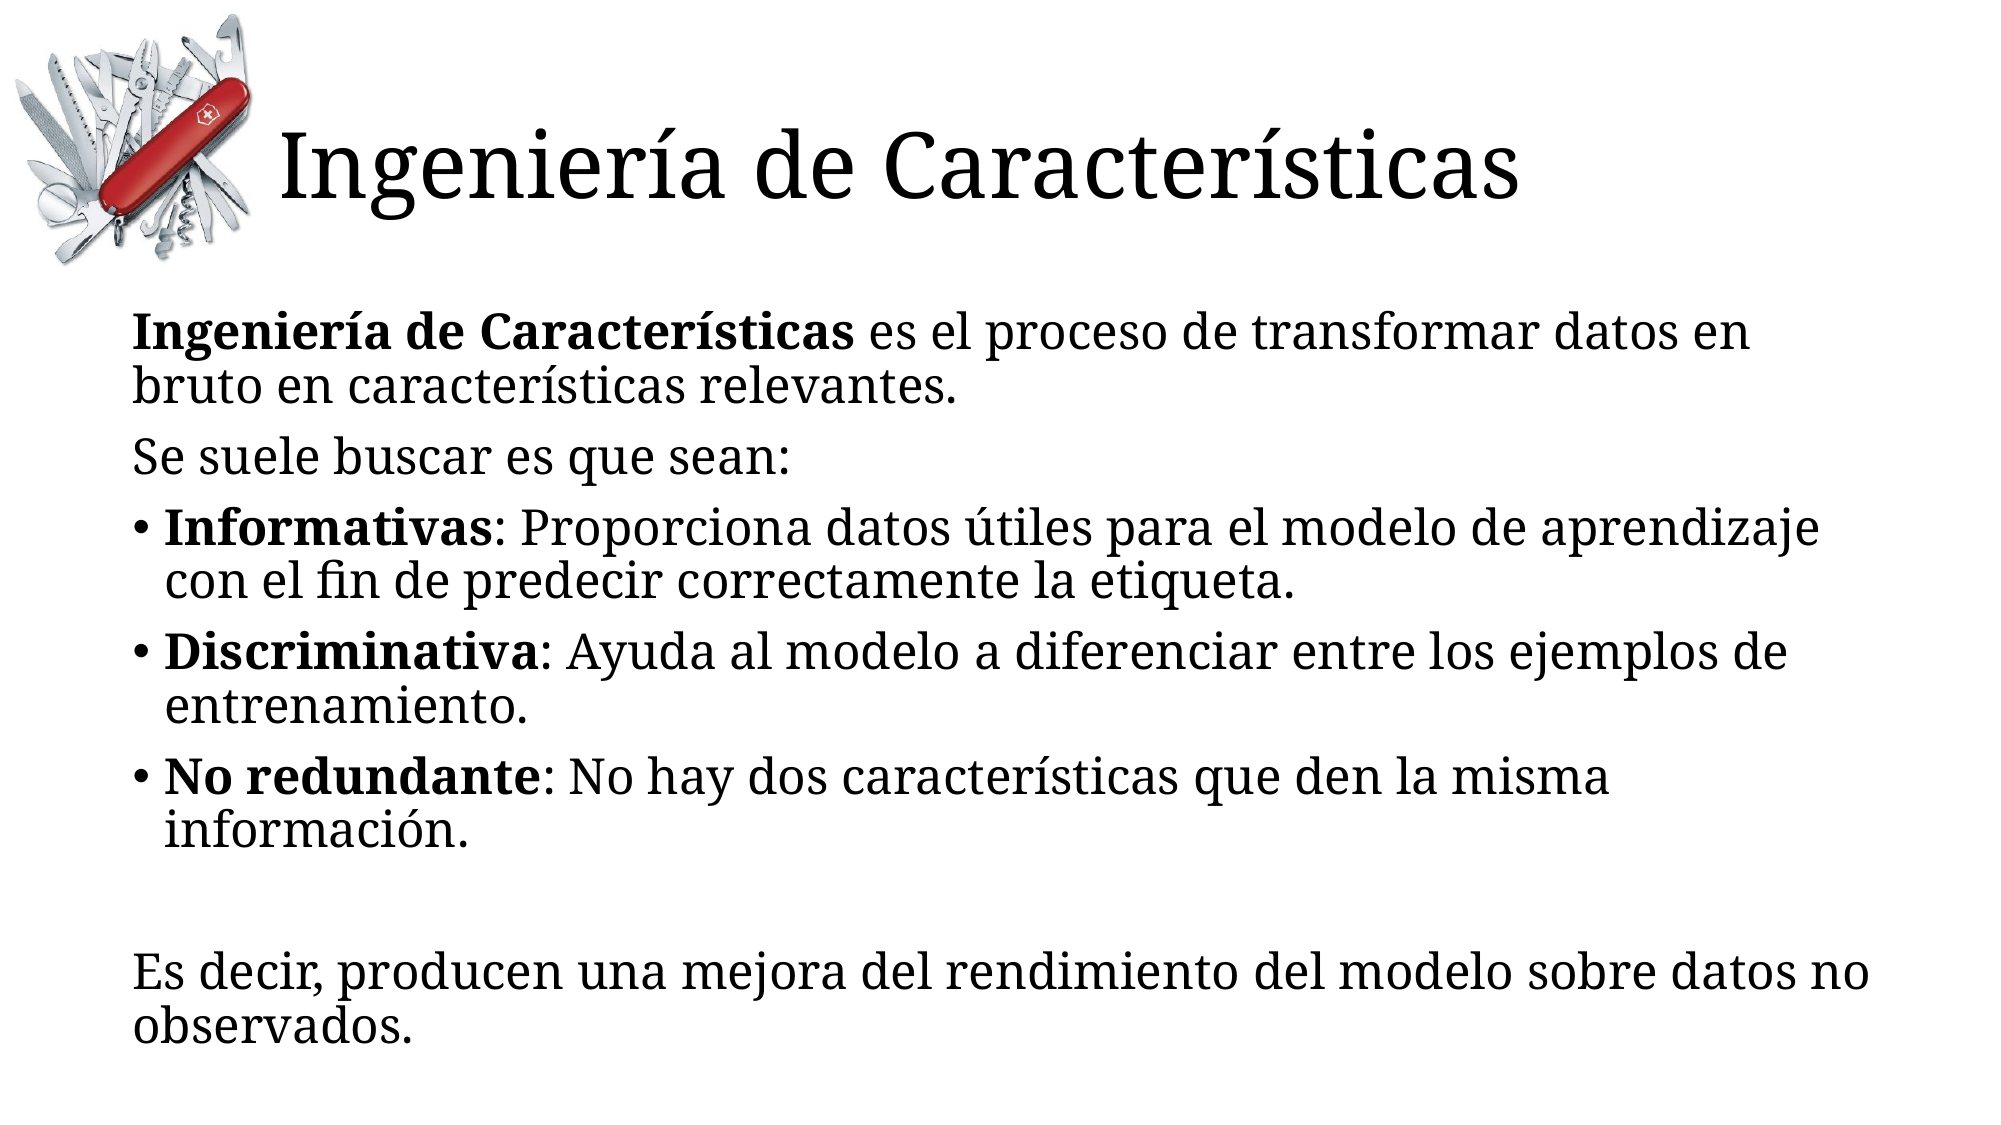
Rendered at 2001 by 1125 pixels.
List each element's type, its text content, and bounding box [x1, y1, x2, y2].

title Ingeniería de Características [282, 59, 1863, 278]
list Ingeniería de Características es el proceso de transformar datos en bruto en características relevantes. Se suele buscar es que sean: Informativas: Proporciona datos útiles para el modelo de aprendizaje con el fin de predecir correctamente la etiqueta. Discriminativa: Ayuda al modelo a diferenciar entre los ejemplos de entrenamiento. No redundante: No hay dos características que den la misma información. Es decir, producen una mejora del rendimiento del modelo sobre datos no observados. [117, 299, 1899, 1067]
picture [0, 0, 282, 282]
